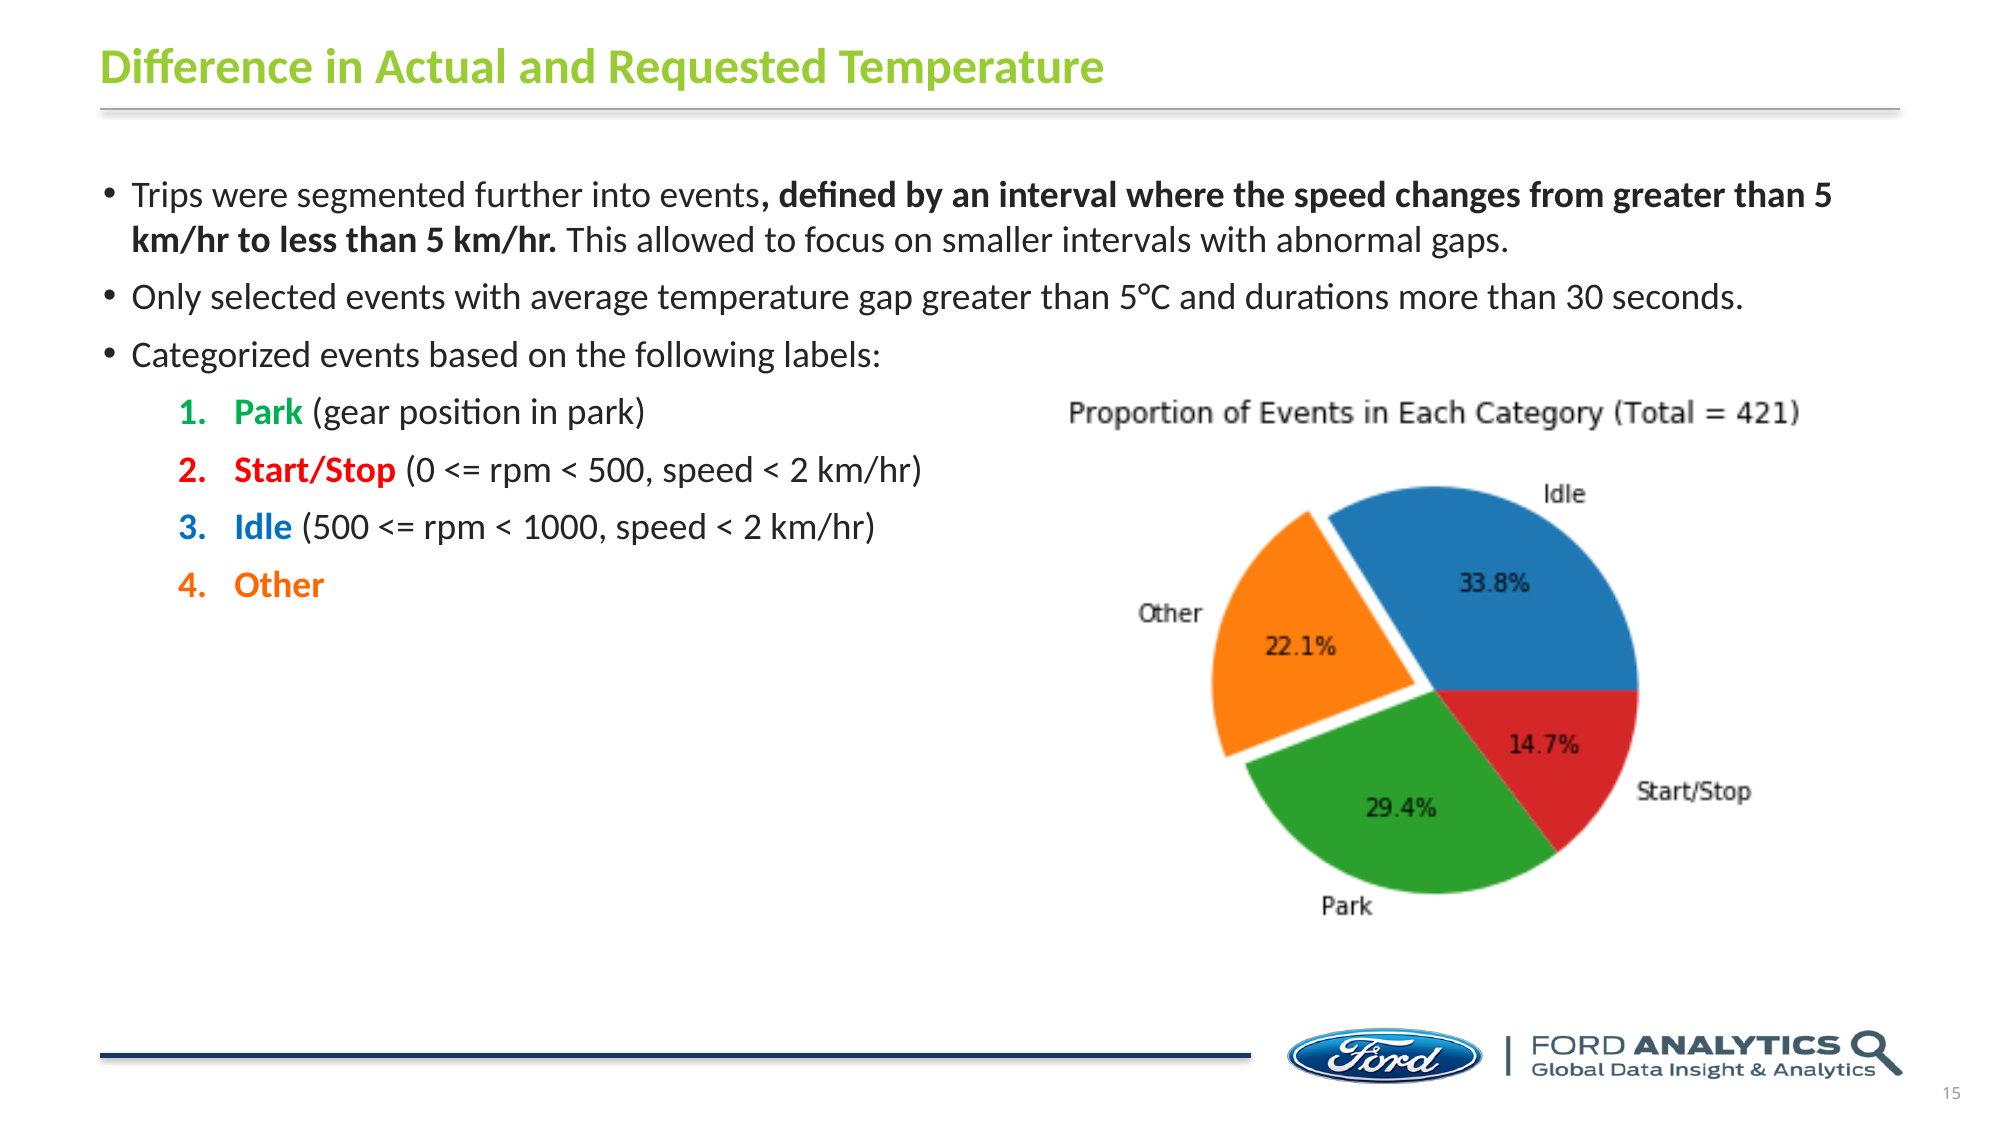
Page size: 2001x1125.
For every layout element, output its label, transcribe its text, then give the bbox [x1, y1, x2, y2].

slide_number 15 [1903, 1064, 2000, 1124]
picture [1285, 1023, 1905, 1088]
title Difference in Actual and Requested Temperature [99, 24, 1900, 102]
picture [1062, 384, 1835, 960]
text_box Trips were segmented further into events, defined by an interval where the speed changes from greater than 5 km/hr to less than 5 km/hr. This allowed to focus on smaller intervals with abnormal gaps. Only selected events with average temperature gap greater than 5°C and durations more than 30 seconds. Categorized events based on the following labels: Park (gear position in park) Start/Stop (0 <= rpm < 500, speed < 2 km/hr) Idle (500 <= rpm < 1000, speed < 2 km/hr) Other [103, 162, 1903, 960]
